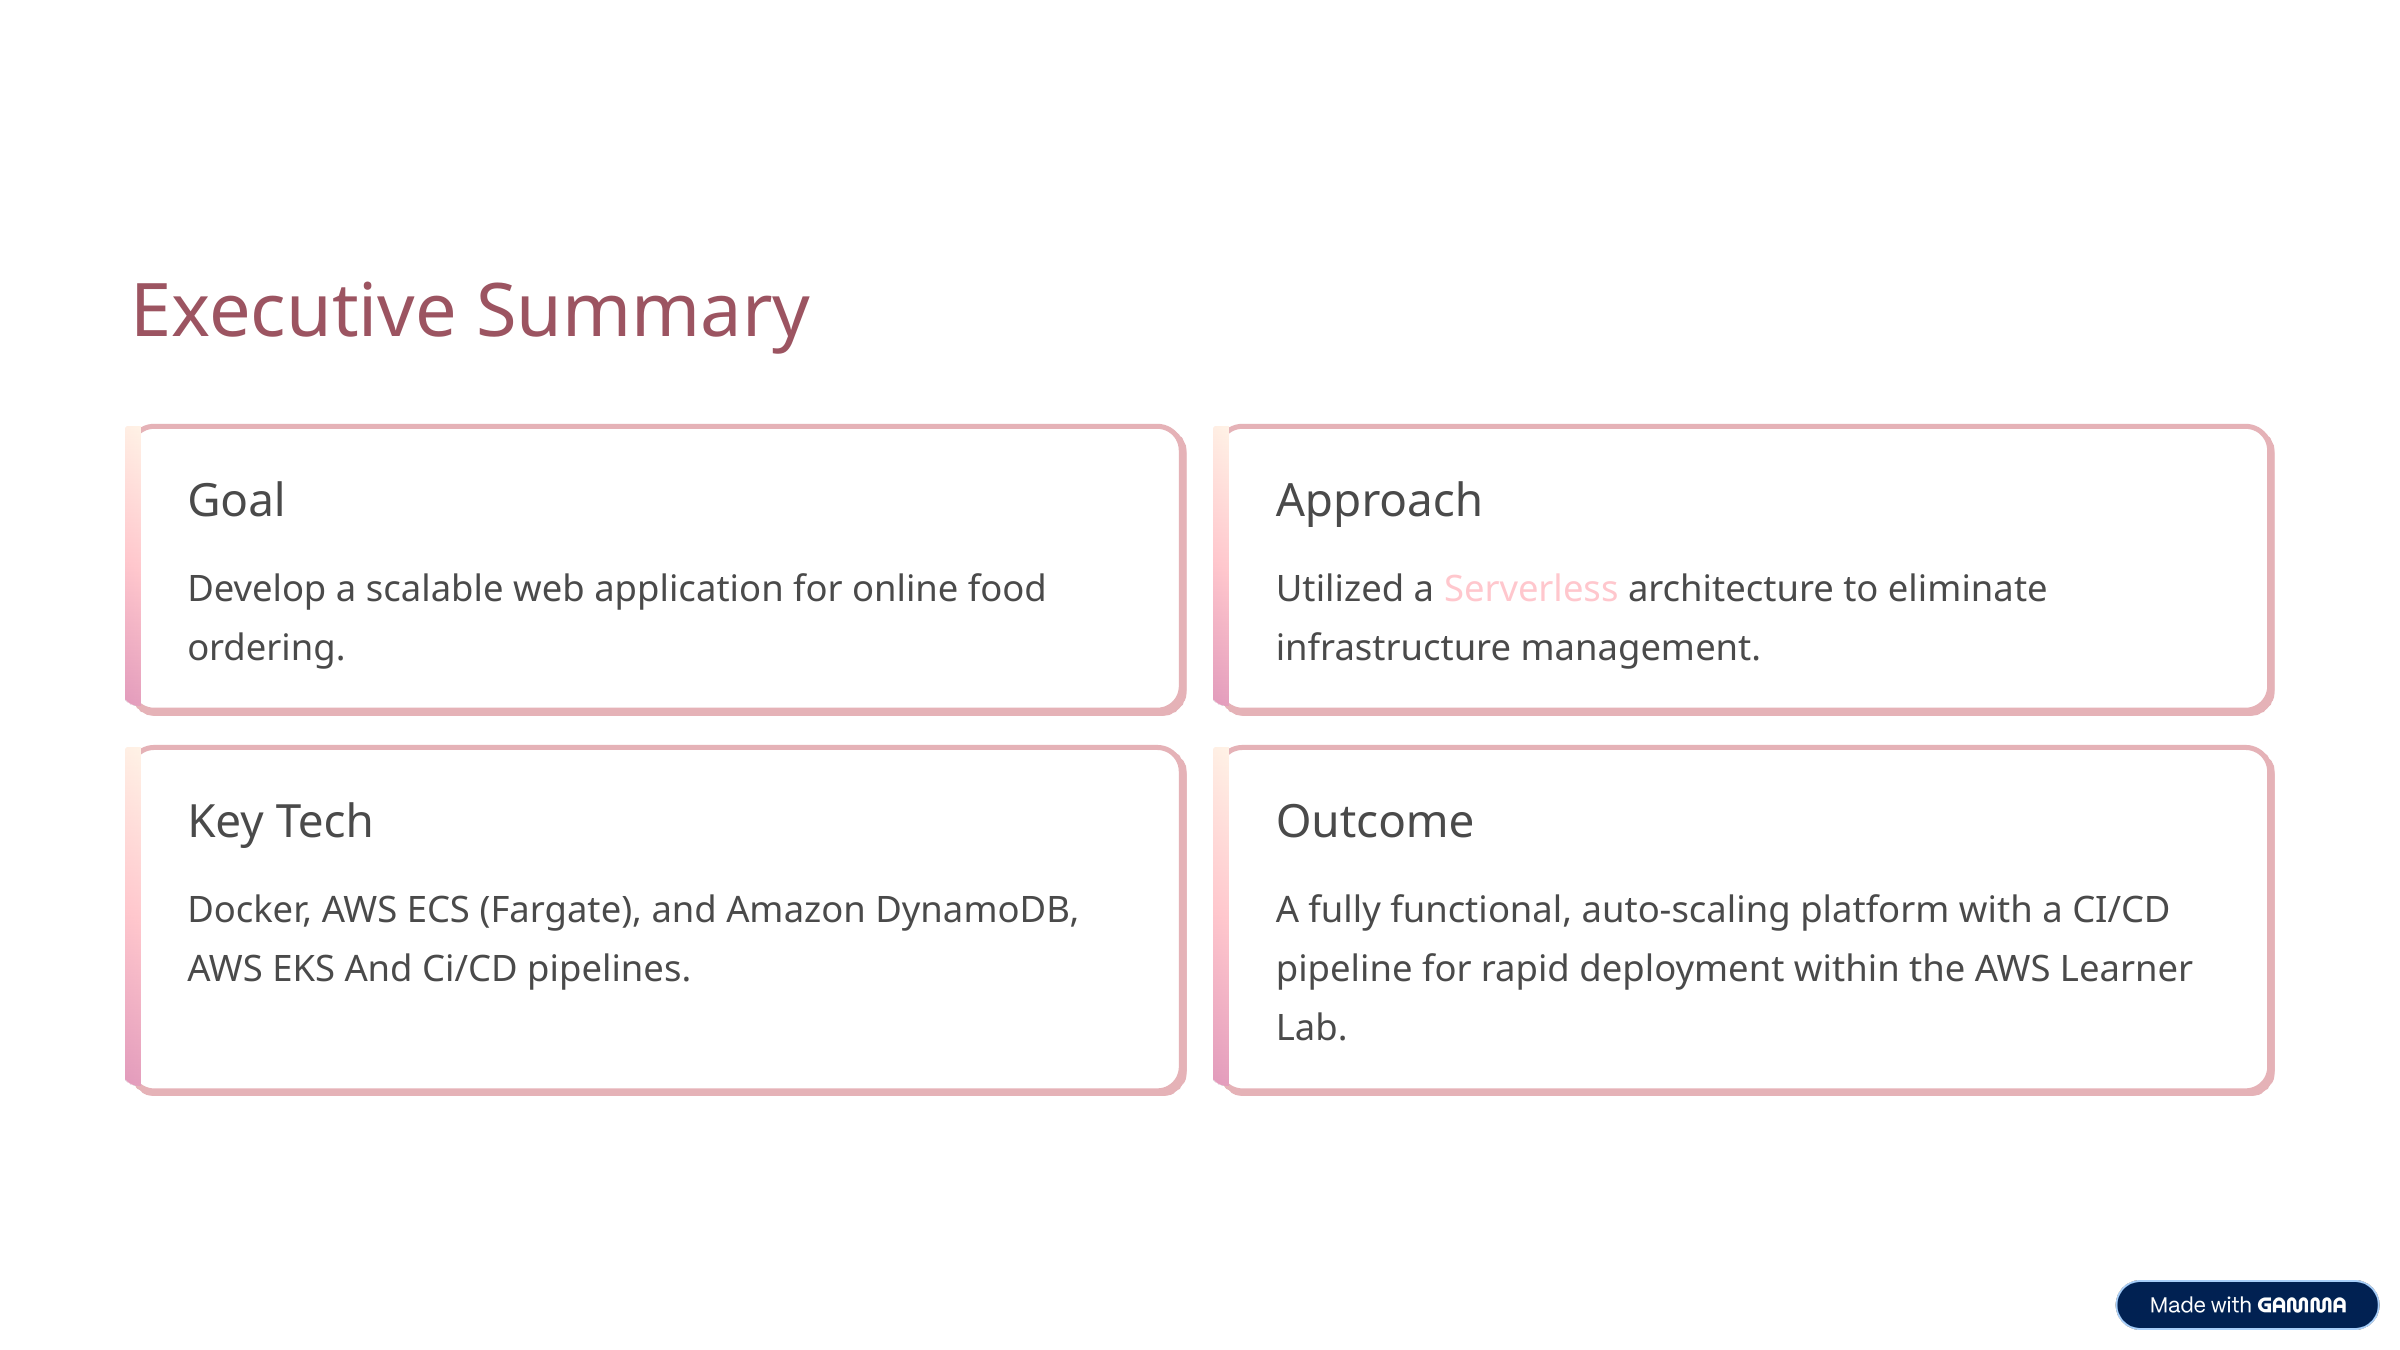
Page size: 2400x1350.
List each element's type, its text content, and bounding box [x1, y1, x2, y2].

picture [1213, 747, 1234, 1091]
text_box A fully functional, auto-scaling platform with a CI/CD pipeline for rapid deployment within the AWS Learner Lab. [1275, 870, 2228, 1049]
text_box [146, 747, 1182, 1091]
picture [125, 747, 146, 1091]
text_box Develop a scalable web application for online food ordering. [187, 548, 1140, 668]
text_box Approach [1275, 468, 1741, 527]
text_box Docker, AWS ECS (Fargate), and Amazon DynamoDB, AWS EKS And Ci/CD pipelines. [187, 870, 1140, 990]
text_box [1234, 747, 2270, 1091]
picture [1213, 426, 1234, 711]
picture [2106, 1271, 2389, 1339]
text_box Executive Summary [130, 258, 875, 352]
text_box Goal [187, 468, 653, 527]
text_box [1234, 426, 2270, 711]
text_box Key Tech [187, 789, 653, 848]
text_box [146, 426, 1182, 711]
picture [125, 426, 146, 711]
text_box Outcome [1275, 789, 1741, 848]
text_box Utilized a Serverless architecture to eliminate infrastructure management. [1275, 548, 2228, 668]
